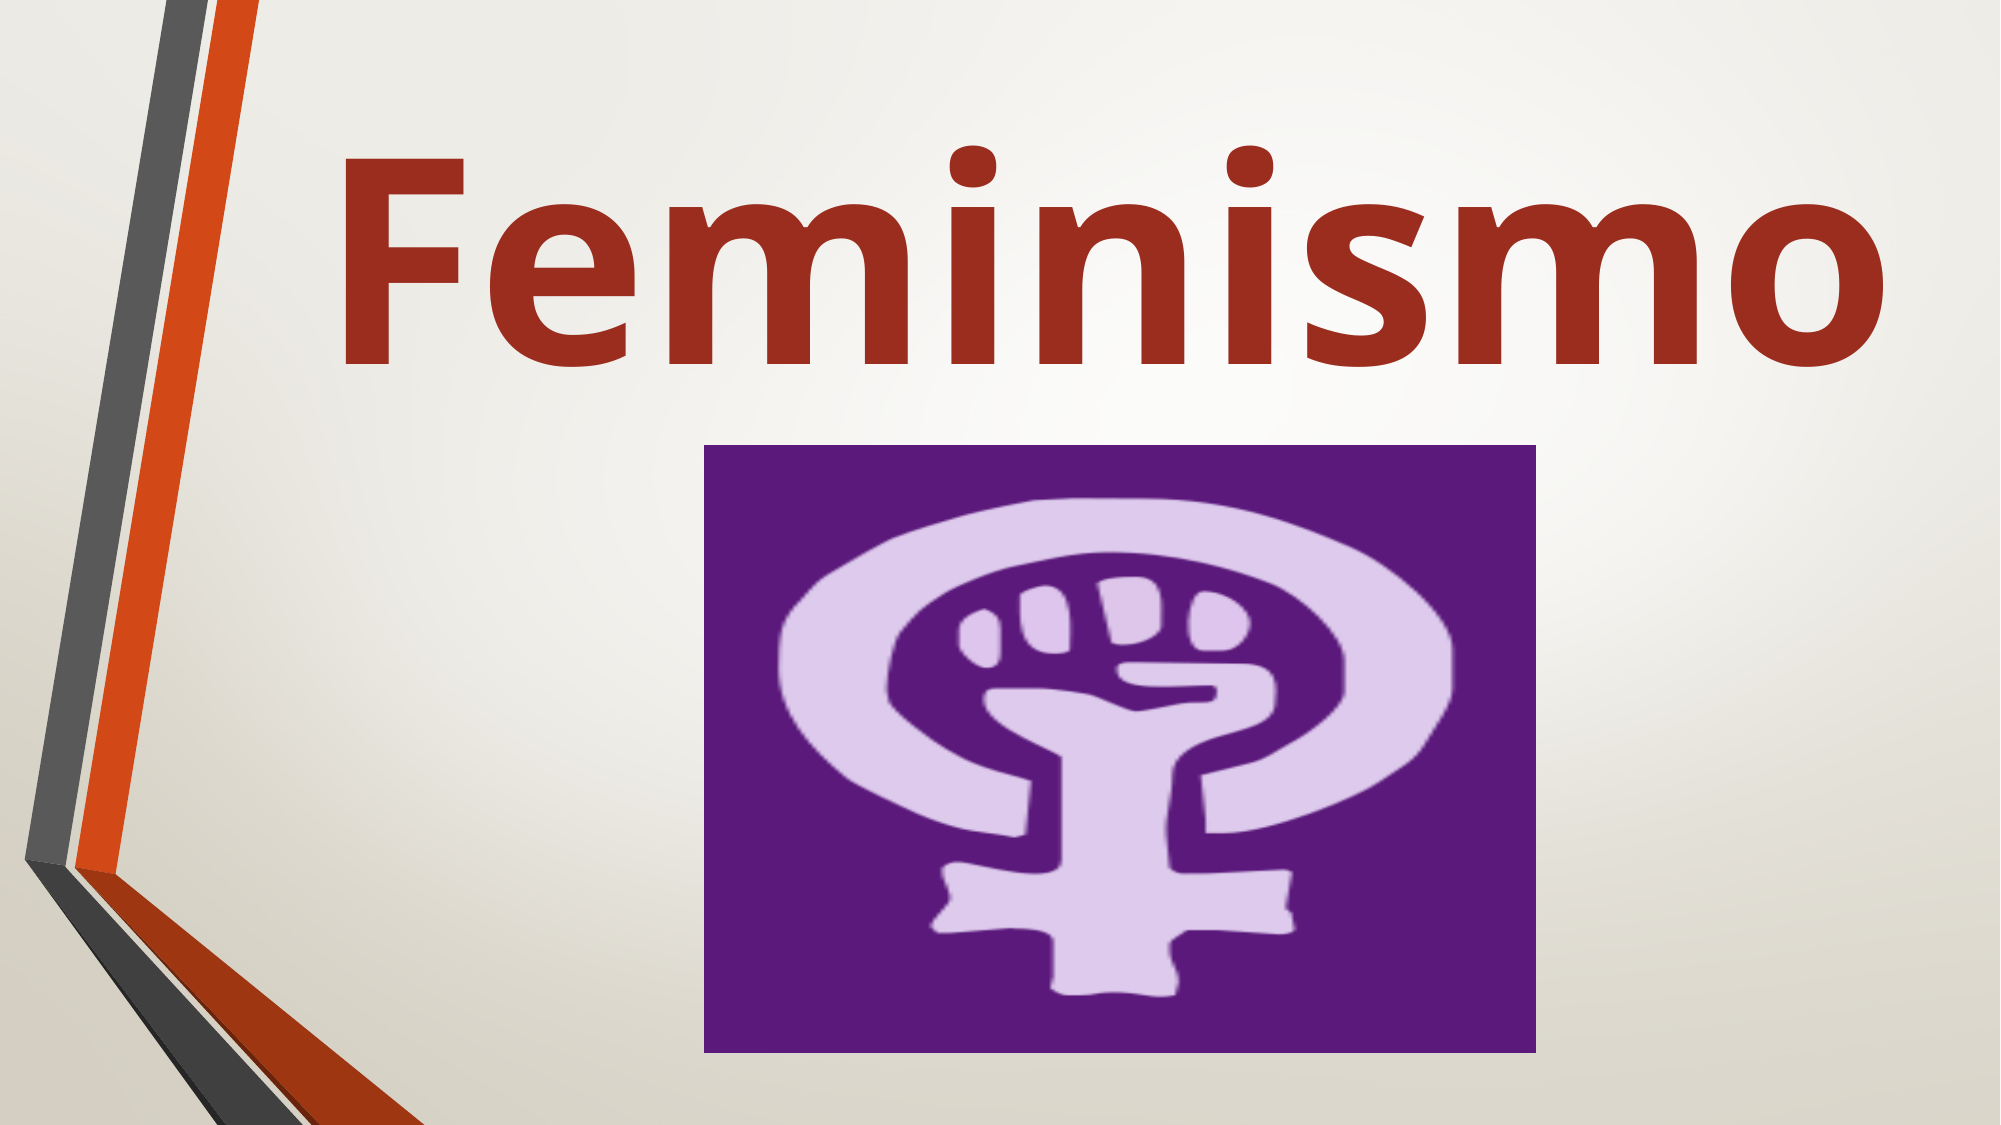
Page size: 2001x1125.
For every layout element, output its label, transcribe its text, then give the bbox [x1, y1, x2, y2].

text_box Feminismo [235, 69, 1983, 430]
picture [703, 445, 1536, 1053]
